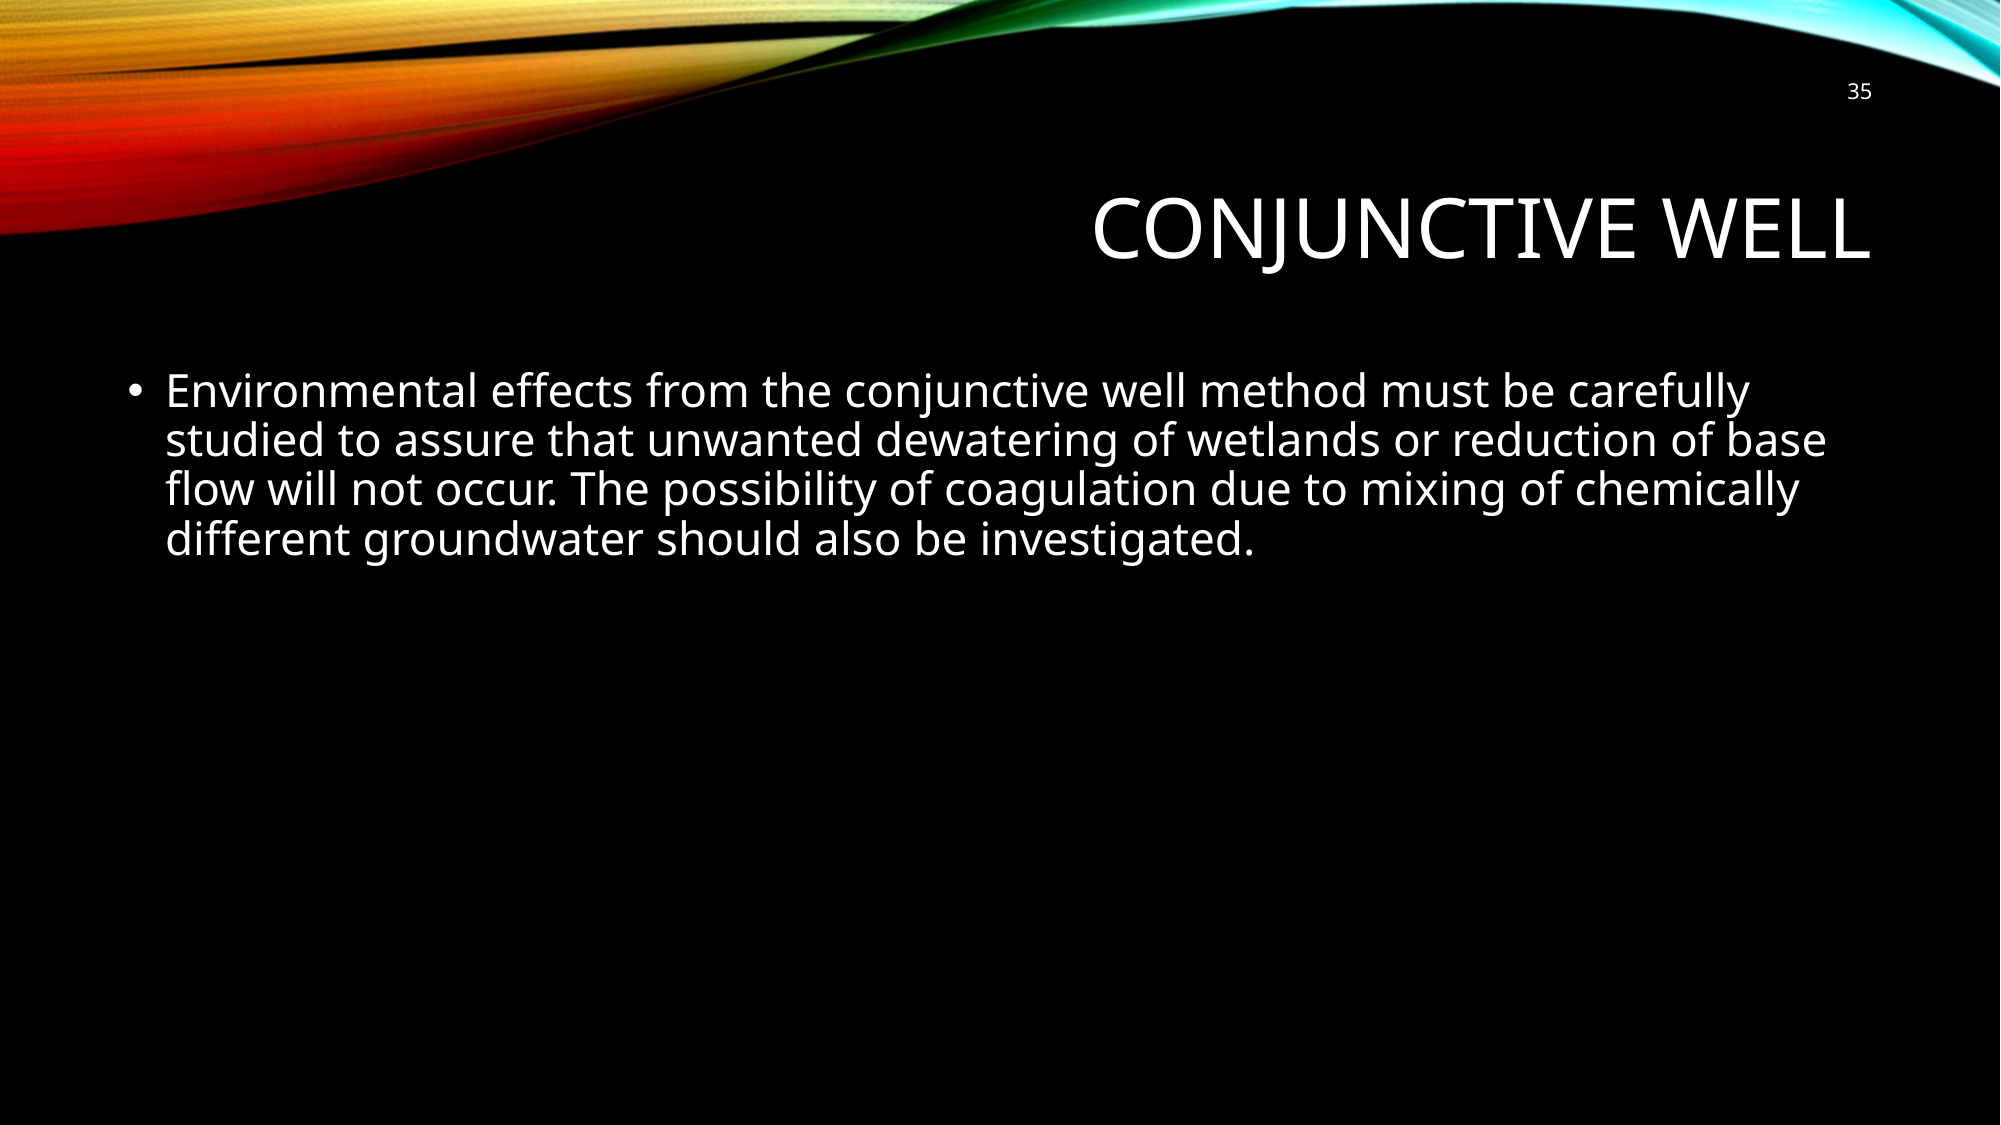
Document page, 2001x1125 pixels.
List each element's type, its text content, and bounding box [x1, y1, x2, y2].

title Conjunctive well [474, 125, 1888, 338]
list Environmental effects from the conjunctive well method must be carefully studied to assure that unwanted dewatering of wetlands or reduction of base flow will not occur. The possibility of coagulation due to mixing of chemically different groundwater should also be investigated. [112, 360, 1888, 1021]
slide_number 35 [1437, 62, 1888, 123]
picture [0, 0, 2000, 237]
